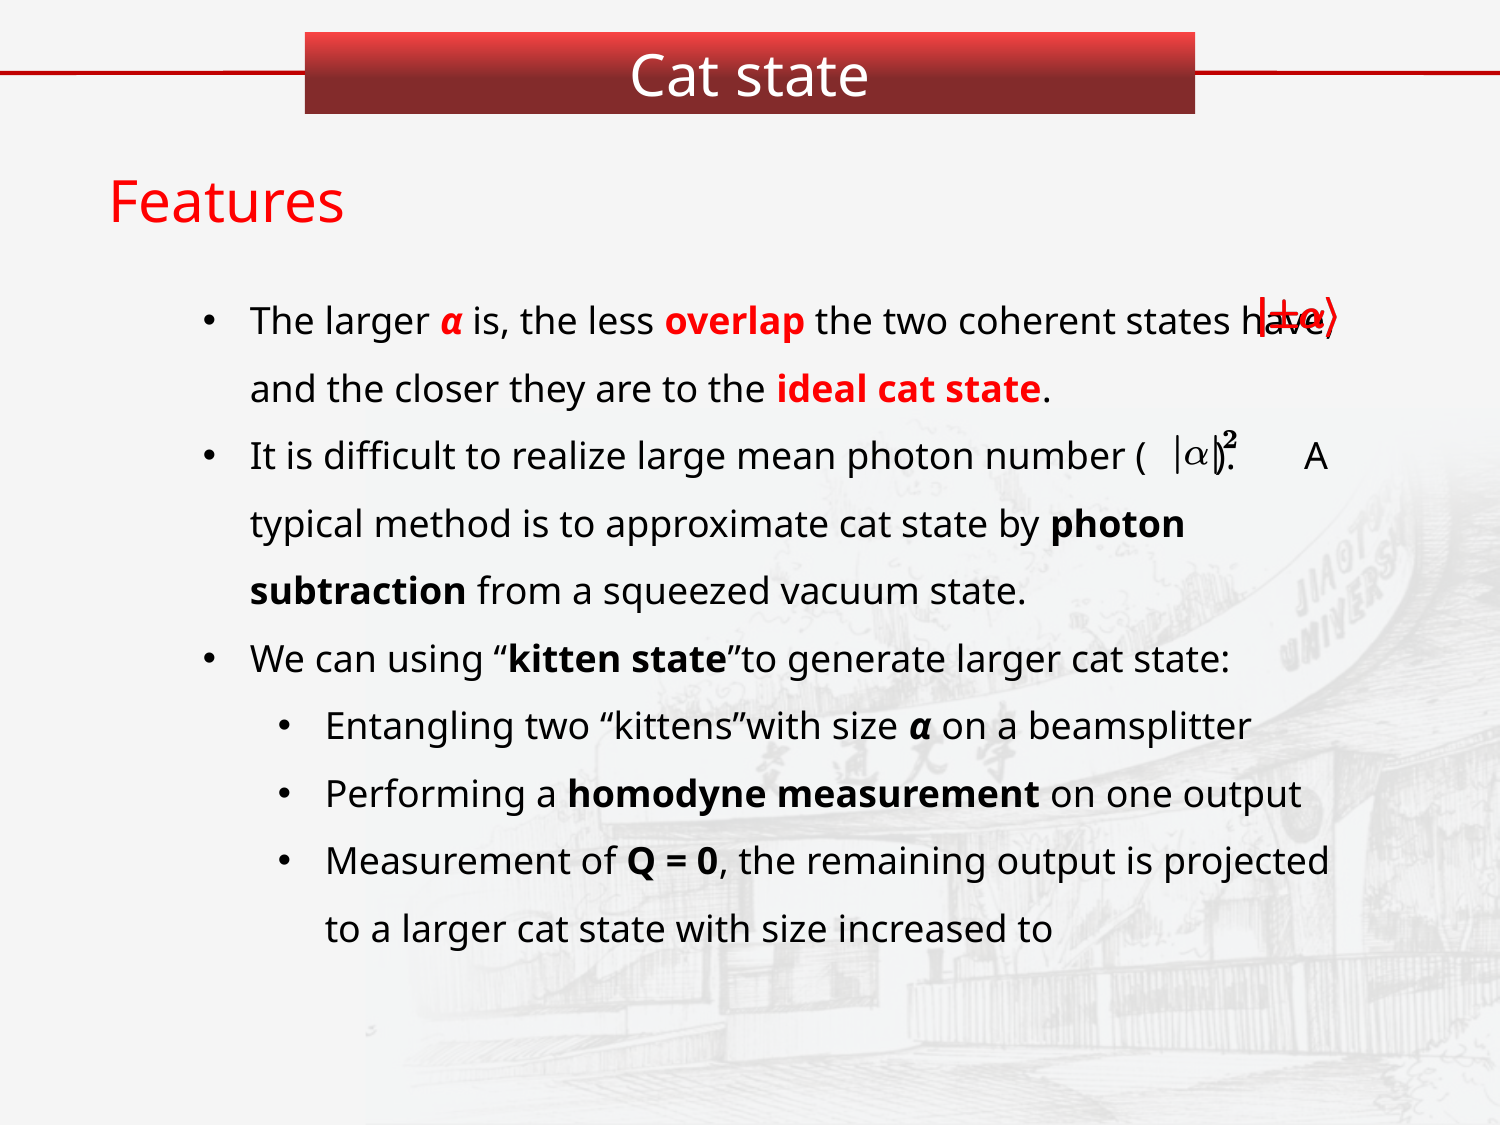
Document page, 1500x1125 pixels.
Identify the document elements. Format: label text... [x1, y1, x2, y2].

text_box Features [93, 156, 566, 242]
picture [1171, 430, 1240, 474]
text_box Cat state [304, 32, 1196, 114]
picture [1256, 297, 1340, 337]
